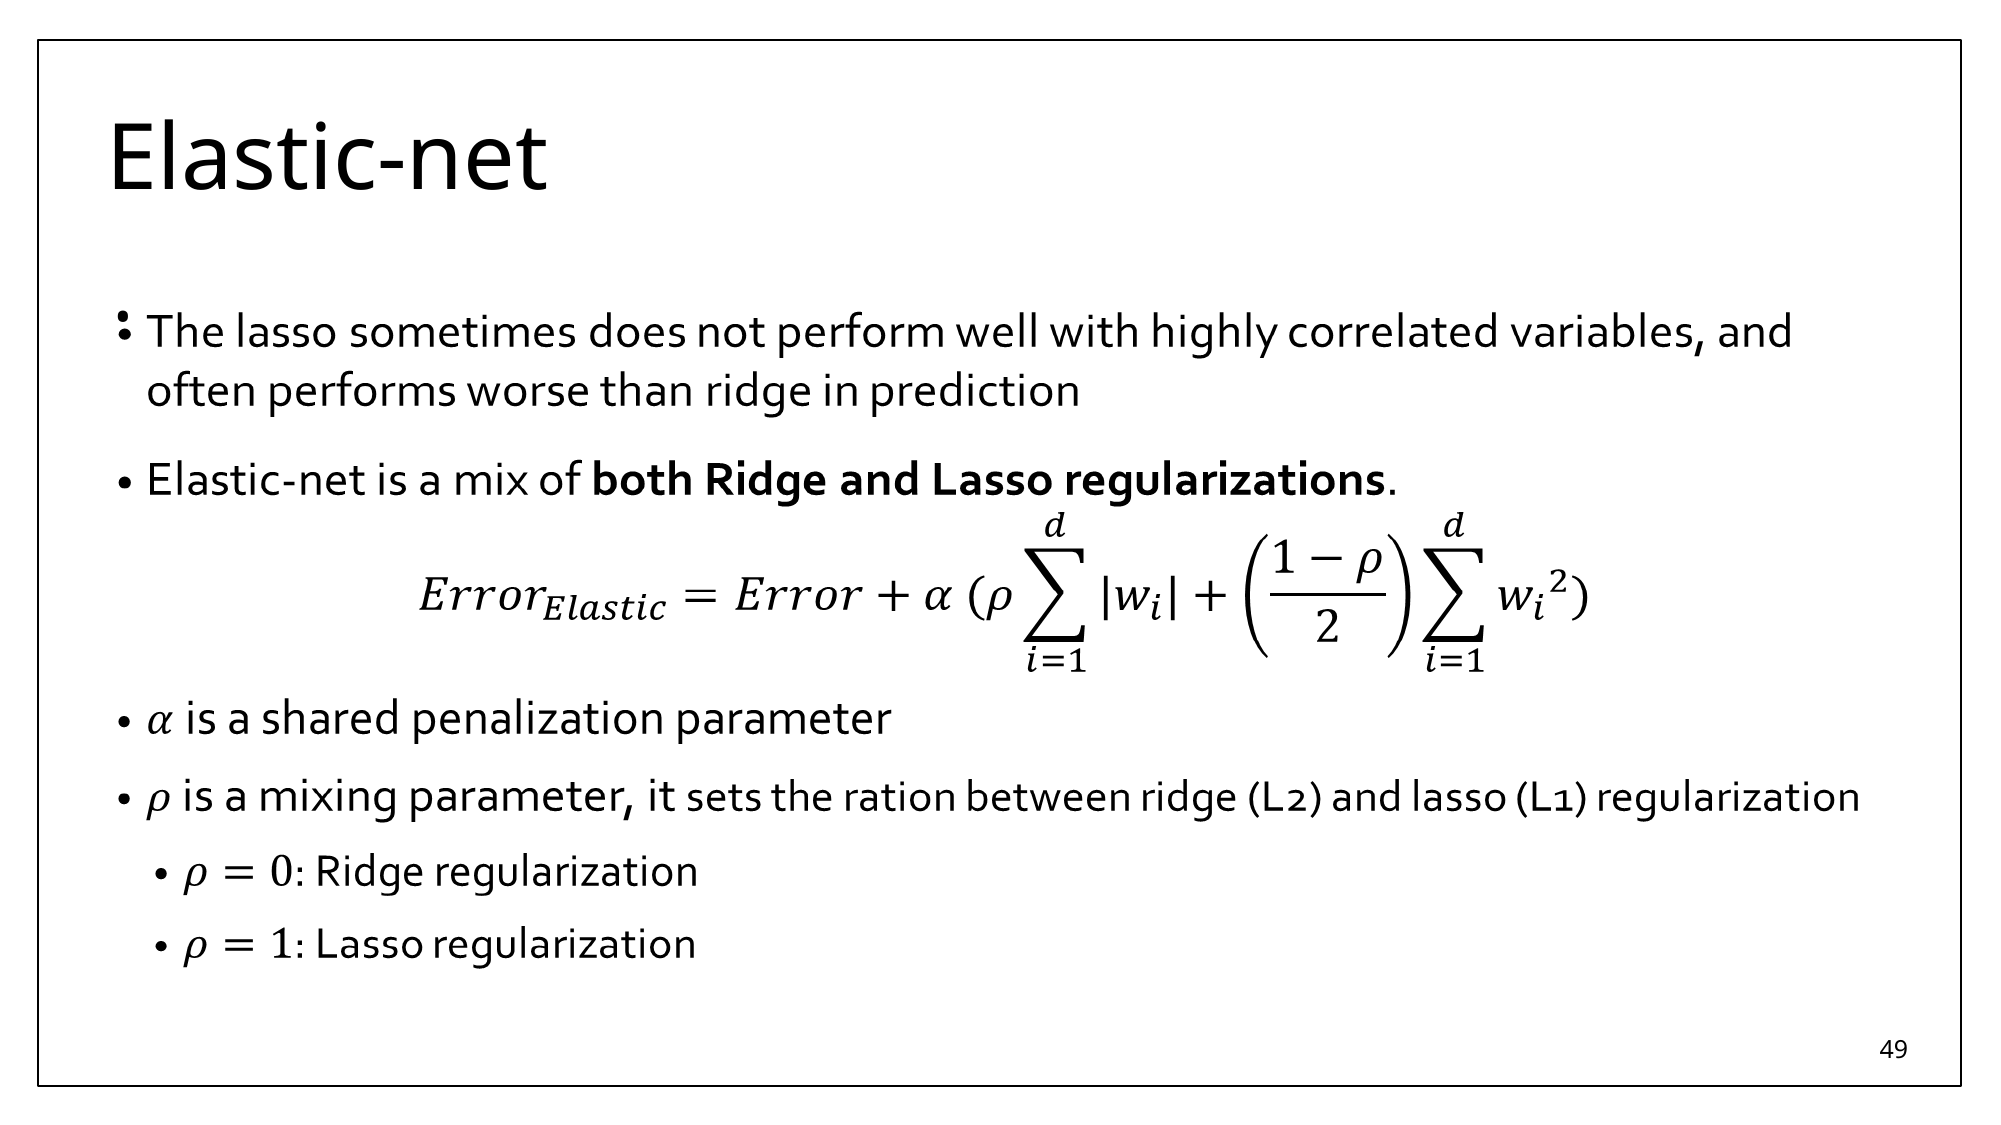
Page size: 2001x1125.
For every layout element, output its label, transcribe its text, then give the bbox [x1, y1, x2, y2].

list [91, 286, 1924, 997]
title Elastic-net [91, 48, 1924, 271]
slide_number 49 [1643, 1020, 1924, 1081]
